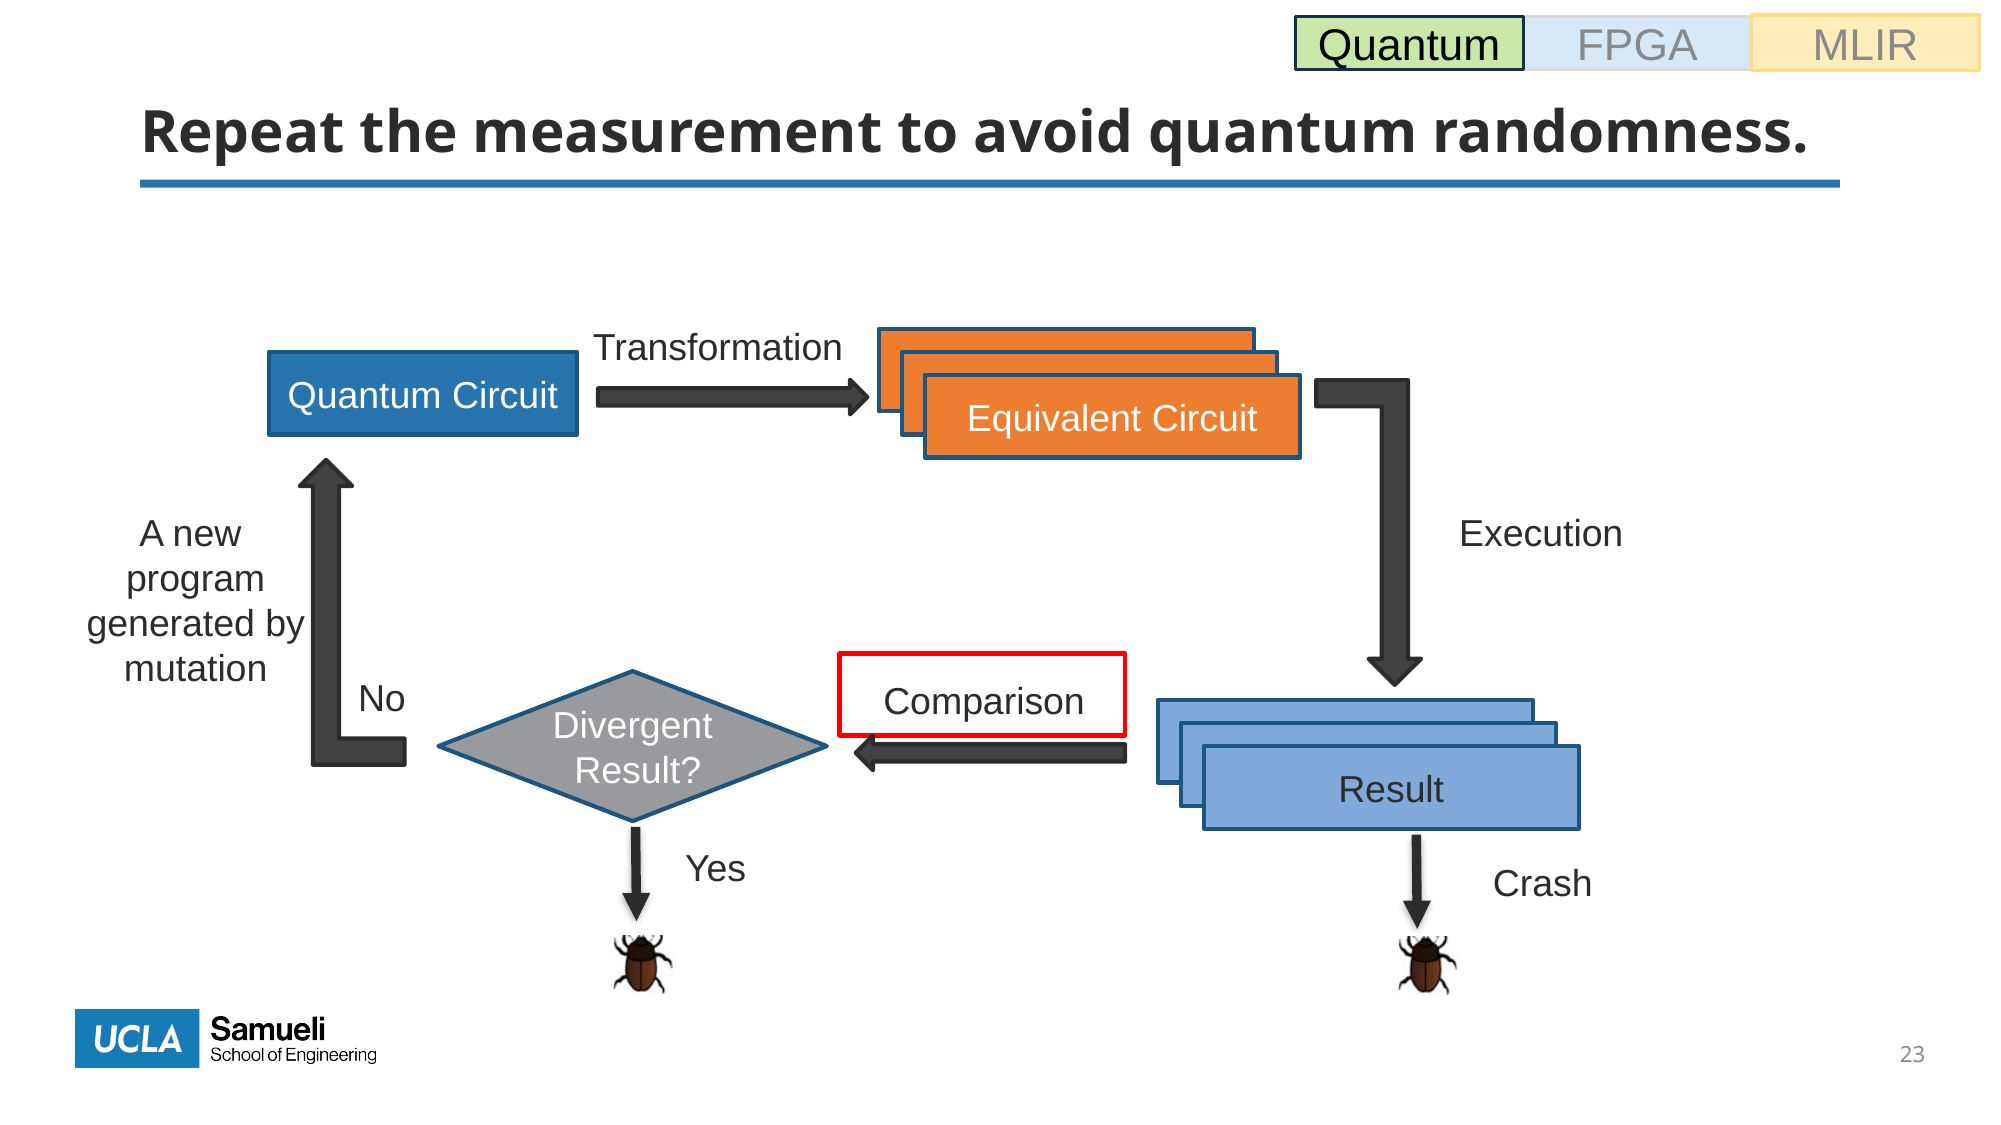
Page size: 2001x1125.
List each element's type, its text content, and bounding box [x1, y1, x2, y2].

text_box MLIR [1749, 13, 1982, 73]
text_box [310, 697, 407, 767]
picture [75, 1009, 376, 1068]
text_box Comparison [868, 669, 1158, 730]
text_box Result [1202, 744, 1581, 831]
text_box Equivalent Circuit [877, 327, 1256, 413]
text_box Equivalent Circuit [1179, 721, 1558, 808]
text_box Equivalent Circuit [900, 350, 1279, 437]
text_box FPGA [1525, 15, 1749, 71]
text_box [1314, 378, 1423, 688]
slide_number 23 [1899, 1040, 2000, 1110]
text_box [595, 377, 870, 417]
picture [606, 934, 694, 1001]
text_box Quantum Circuit [267, 350, 579, 437]
text_box Divergent Result? [436, 669, 829, 824]
text_box Transformation [577, 315, 868, 376]
text_box No [343, 666, 446, 727]
text_box A new program generated by mutation [50, 501, 342, 697]
text_box Execution [1444, 501, 1734, 562]
text_box Equivalent Circuit [923, 373, 1302, 460]
text_box Yes [670, 836, 773, 897]
text_box [297, 457, 355, 501]
text_box Crash [1477, 851, 1624, 912]
text_box Equivalent Circuit [1156, 698, 1535, 785]
text_box Quantum [1293, 15, 1525, 71]
picture [1390, 935, 1479, 1002]
title Repeat the measurement to avoid quantum randomness. [140, 102, 1840, 166]
text_box [838, 652, 1127, 738]
text_box [853, 733, 1128, 773]
